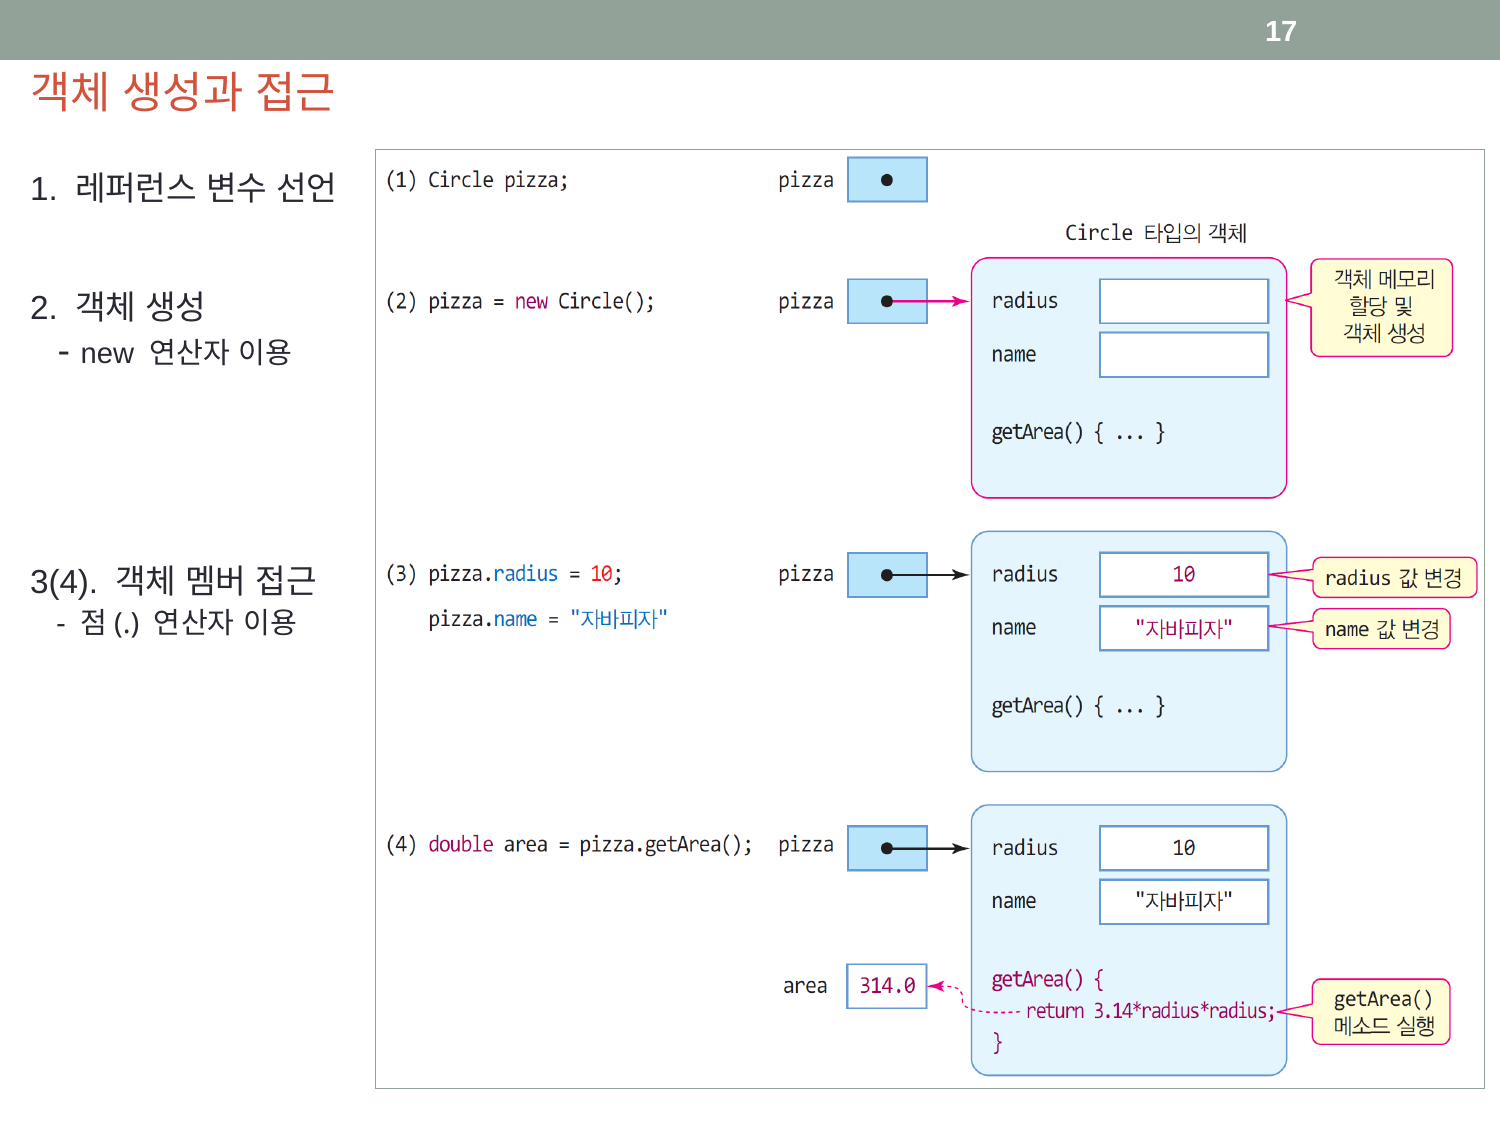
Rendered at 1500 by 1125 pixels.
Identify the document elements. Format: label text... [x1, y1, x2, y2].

text_box 객체 생성과 접근 1. 레퍼런스 변수 선언 2. 객체 생성 - new 연산자 이용 3(4). 객체 멤버 접근 - 점(.) 연산자 이용 [15, 56, 429, 991]
picture [375, 148, 1486, 1089]
slide_number 17 [1250, 3, 1425, 57]
